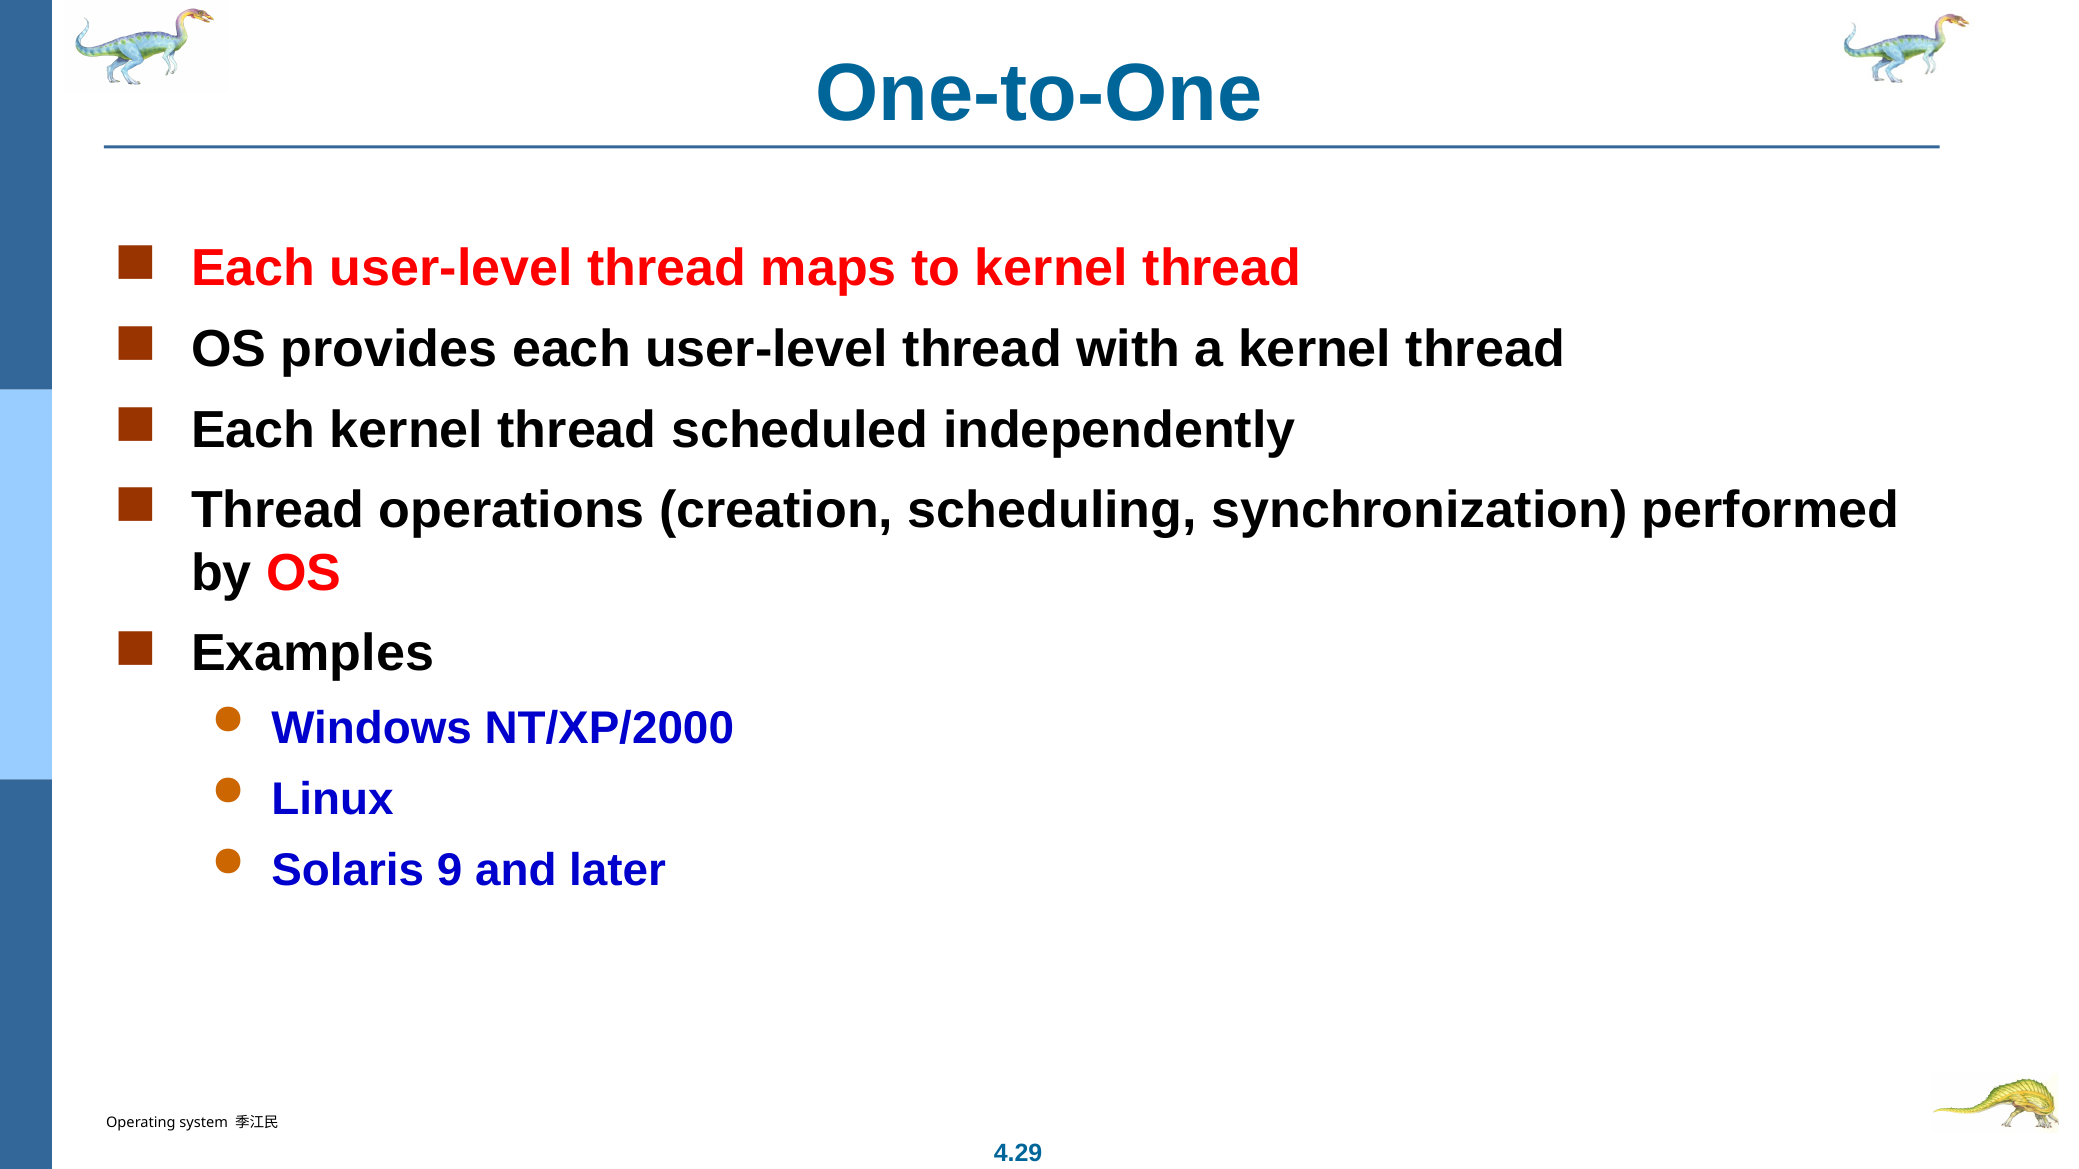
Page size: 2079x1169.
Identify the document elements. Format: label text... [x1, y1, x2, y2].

picture [64, 0, 229, 93]
picture [1837, 12, 1988, 94]
title One-to-One [103, 47, 1975, 146]
picture [1931, 1073, 2059, 1133]
list Each user-level thread maps to kernel thread OS provides each user-level thread with a kernel thread Each kernel thread scheduled independently Thread operations (creation, scheduling, synchronization) performed by OS Examples Windows NT/XP/2000 Linux Solaris 9 and later [103, 224, 1975, 997]
